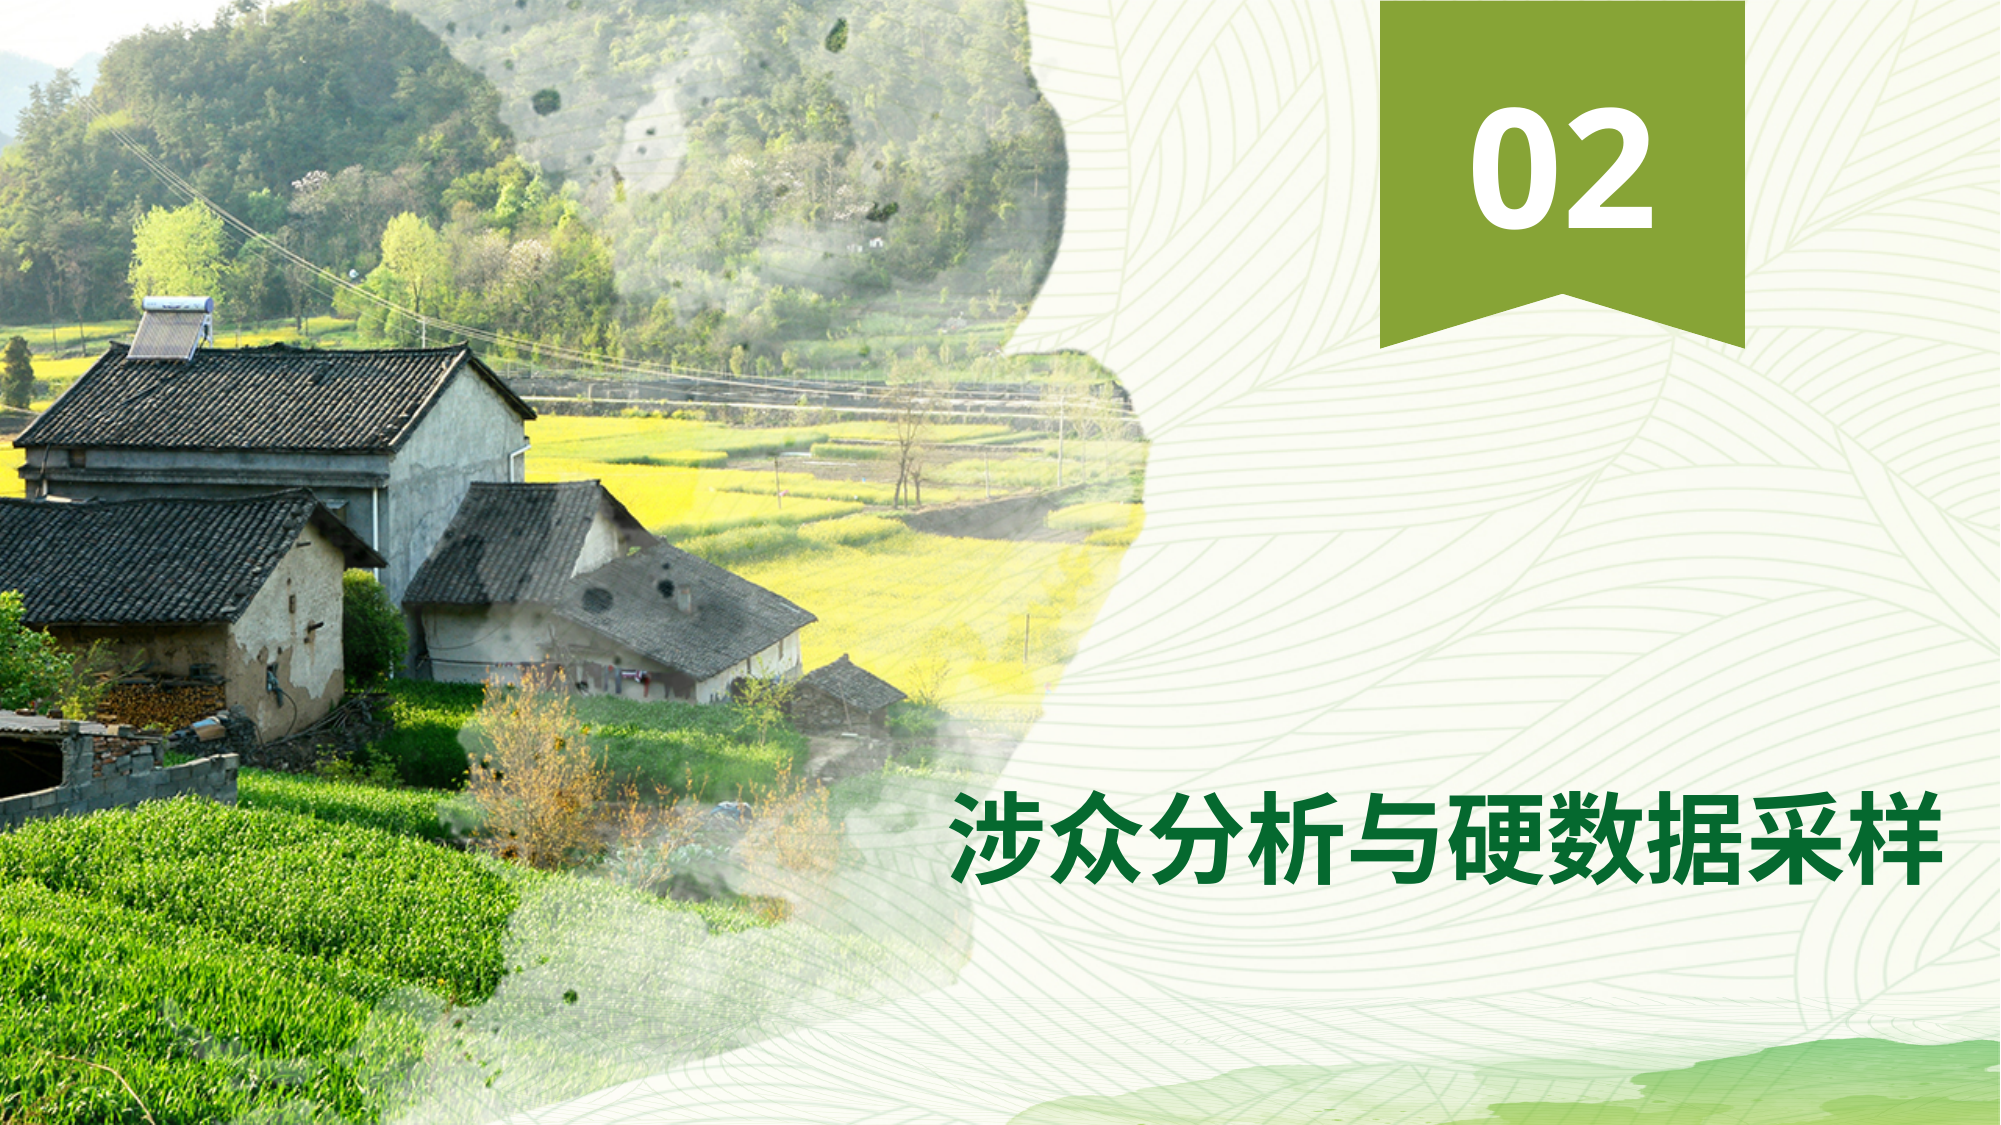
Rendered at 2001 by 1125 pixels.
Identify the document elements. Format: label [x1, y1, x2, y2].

picture [0, 0, 2000, 1125]
text_box [1380, 0, 1745, 349]
